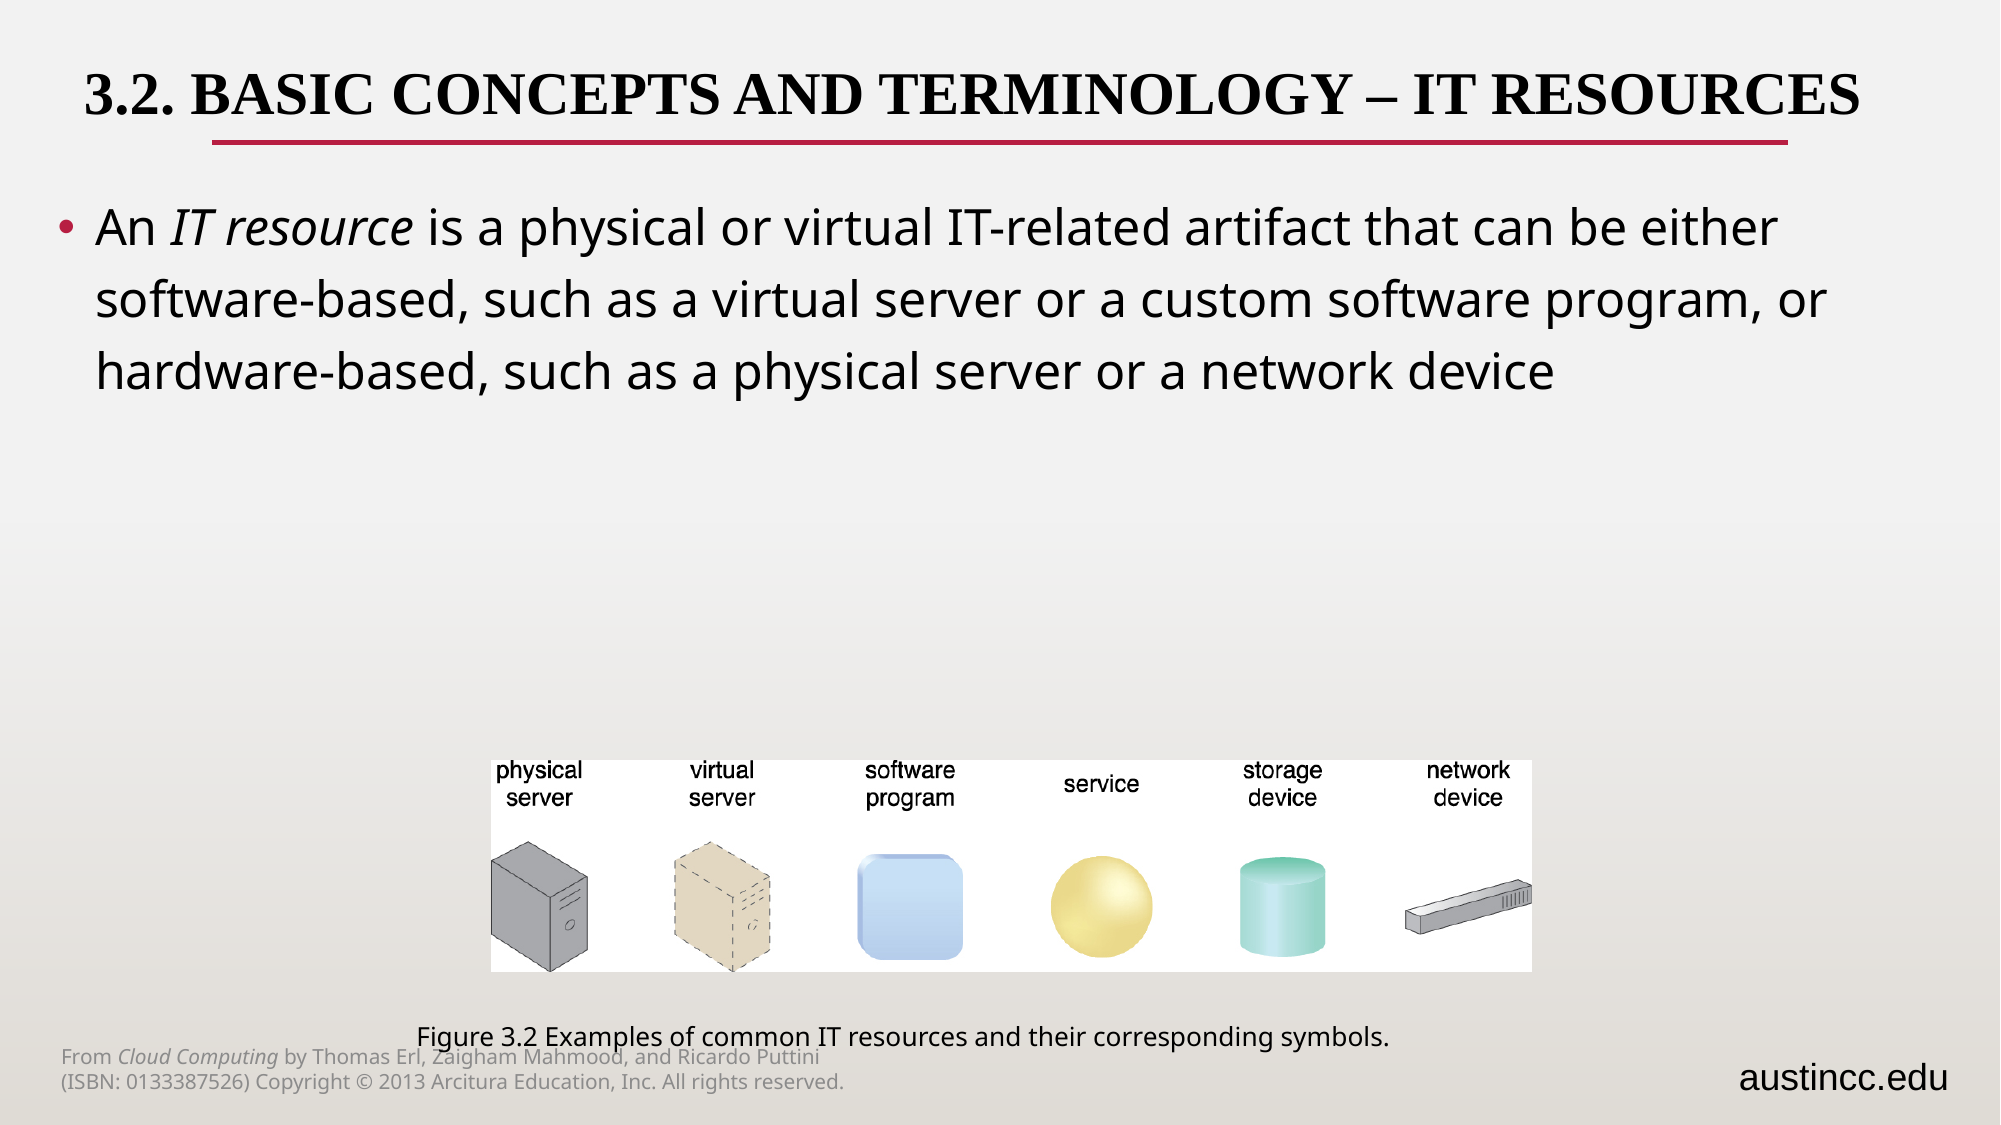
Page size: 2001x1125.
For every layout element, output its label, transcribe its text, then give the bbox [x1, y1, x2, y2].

title 3.2. Basic Concepts and Terminology – IT Resources [68, 54, 1955, 137]
text_box Figure 3.2 Examples of common IT resources and their corresponding symbols. [401, 1012, 1405, 1060]
list An IT resource is a physical or virtual IT-related artifact that can be either software-based, such as a virtual server or a custom software program, or hardware-based, such as a physical server or a network device [42, 176, 1955, 742]
footer From Cloud Computing by Thomas Erl, Zaigham Mahmood, and Ricardo Puttini (ISBN: 0133387526) Copyright © 2013 Arcitura Education, Inc. All rights reserved. [45, 1043, 1021, 1095]
picture [491, 760, 1532, 972]
